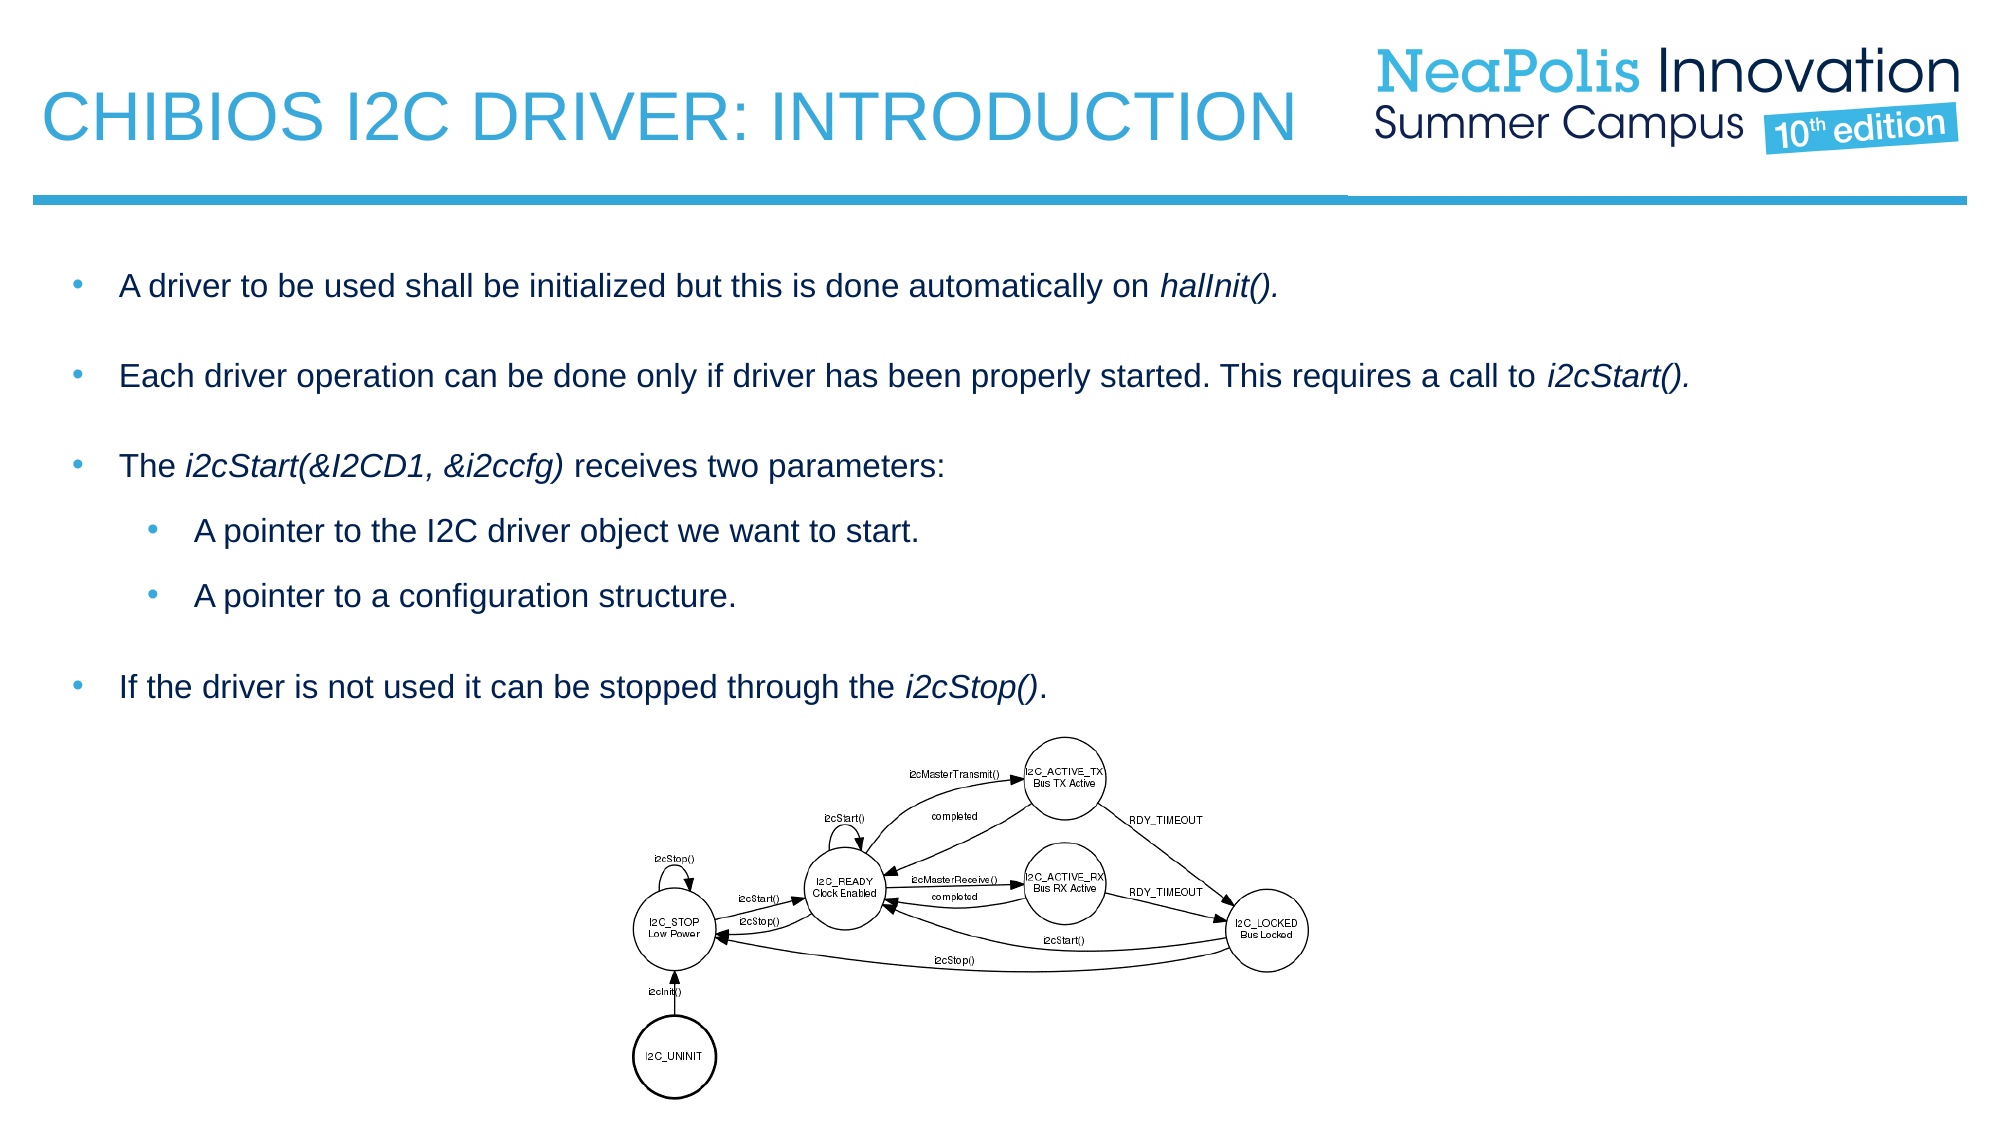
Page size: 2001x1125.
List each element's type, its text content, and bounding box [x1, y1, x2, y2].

text_box A driver to be used shall be initialized but this is done automatically on halInit(). [57, 256, 1816, 312]
text_box If the driver is not used it can be stopped through the i2cStop(). [57, 657, 1816, 713]
text_box The i2cStart(&I2CD1, &i2ccfg) receives two parameters: A pointer to the I2C driver object we want to start. A pointer to a configuration structure. [57, 436, 1816, 622]
text_box CHIBIOS I2C DRIVER: INTRODUCTION [26, 53, 1367, 173]
picture [627, 732, 1313, 1103]
text_box Each driver operation can be done only if driver has been properly started. This requires a call to i2cStart(). [57, 346, 1816, 402]
picture [1348, 0, 1990, 196]
